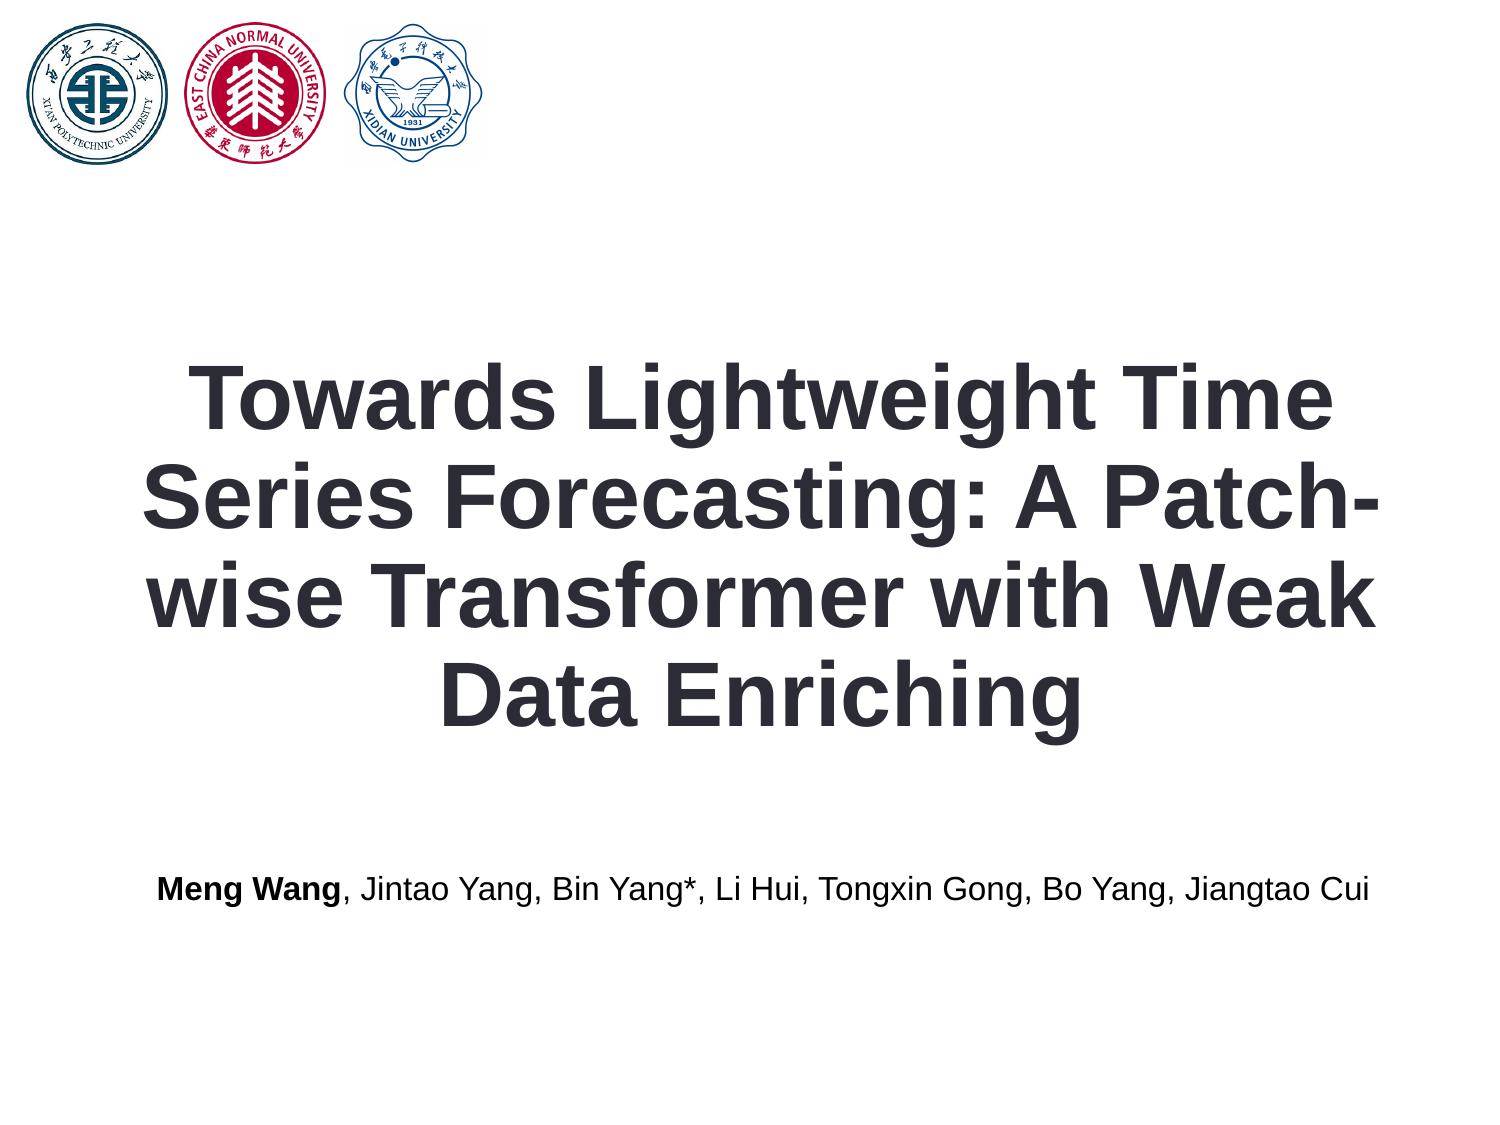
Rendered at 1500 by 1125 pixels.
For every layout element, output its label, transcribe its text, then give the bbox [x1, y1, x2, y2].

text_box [25, 21, 485, 166]
title Towards Lightweight Time Series Forecasting: A Patch-wise Transformer with Weak Data Enriching [71, 423, 1454, 754]
subtitle Meng Wang, Jintao Yang, Bin Yang*, Li Hui, Tongxin Gong, Bo Yang, Jiangtao Cui [112, 864, 1416, 985]
